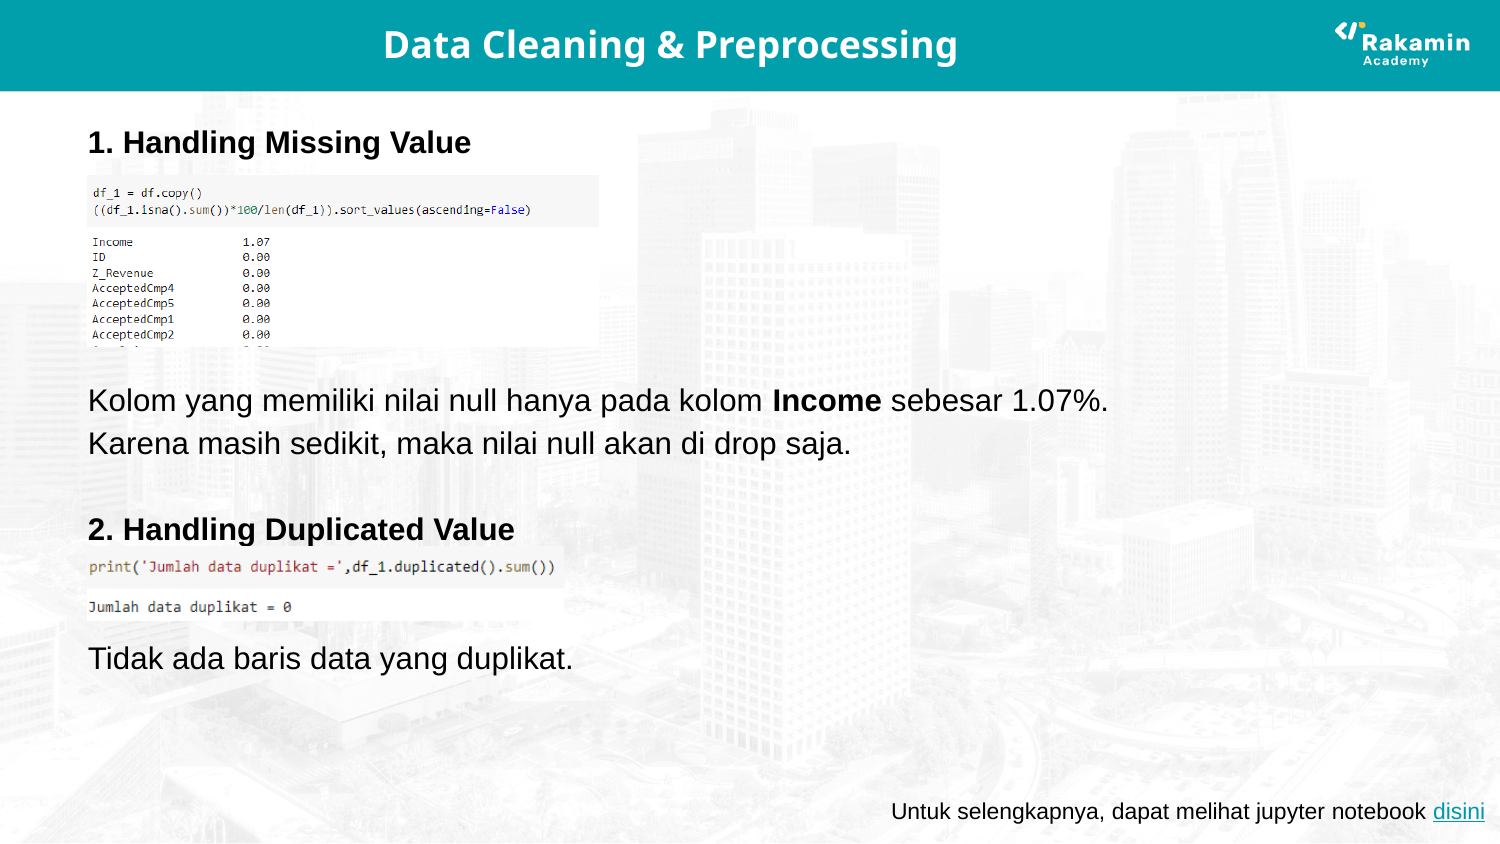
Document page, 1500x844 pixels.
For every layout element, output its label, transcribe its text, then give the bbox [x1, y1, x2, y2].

picture [87, 546, 564, 621]
title Data Cleaning & Preprocessing [0, 6, 1342, 92]
picture [0, 0, 1500, 844]
picture [87, 174, 600, 347]
text_box Untuk selengkapnya, dapat melihat jupyter notebook disini [763, 782, 1500, 838]
list 1. Handling Missing Value Kolom yang memiliki nilai null hanya pada kolom Income sebesar 1.07%. Karena masih sedikit, maka nilai null akan di drop saja. 2. Handling Duplicated Value Tidak ada baris data yang duplikat. [51, 101, 1449, 783]
